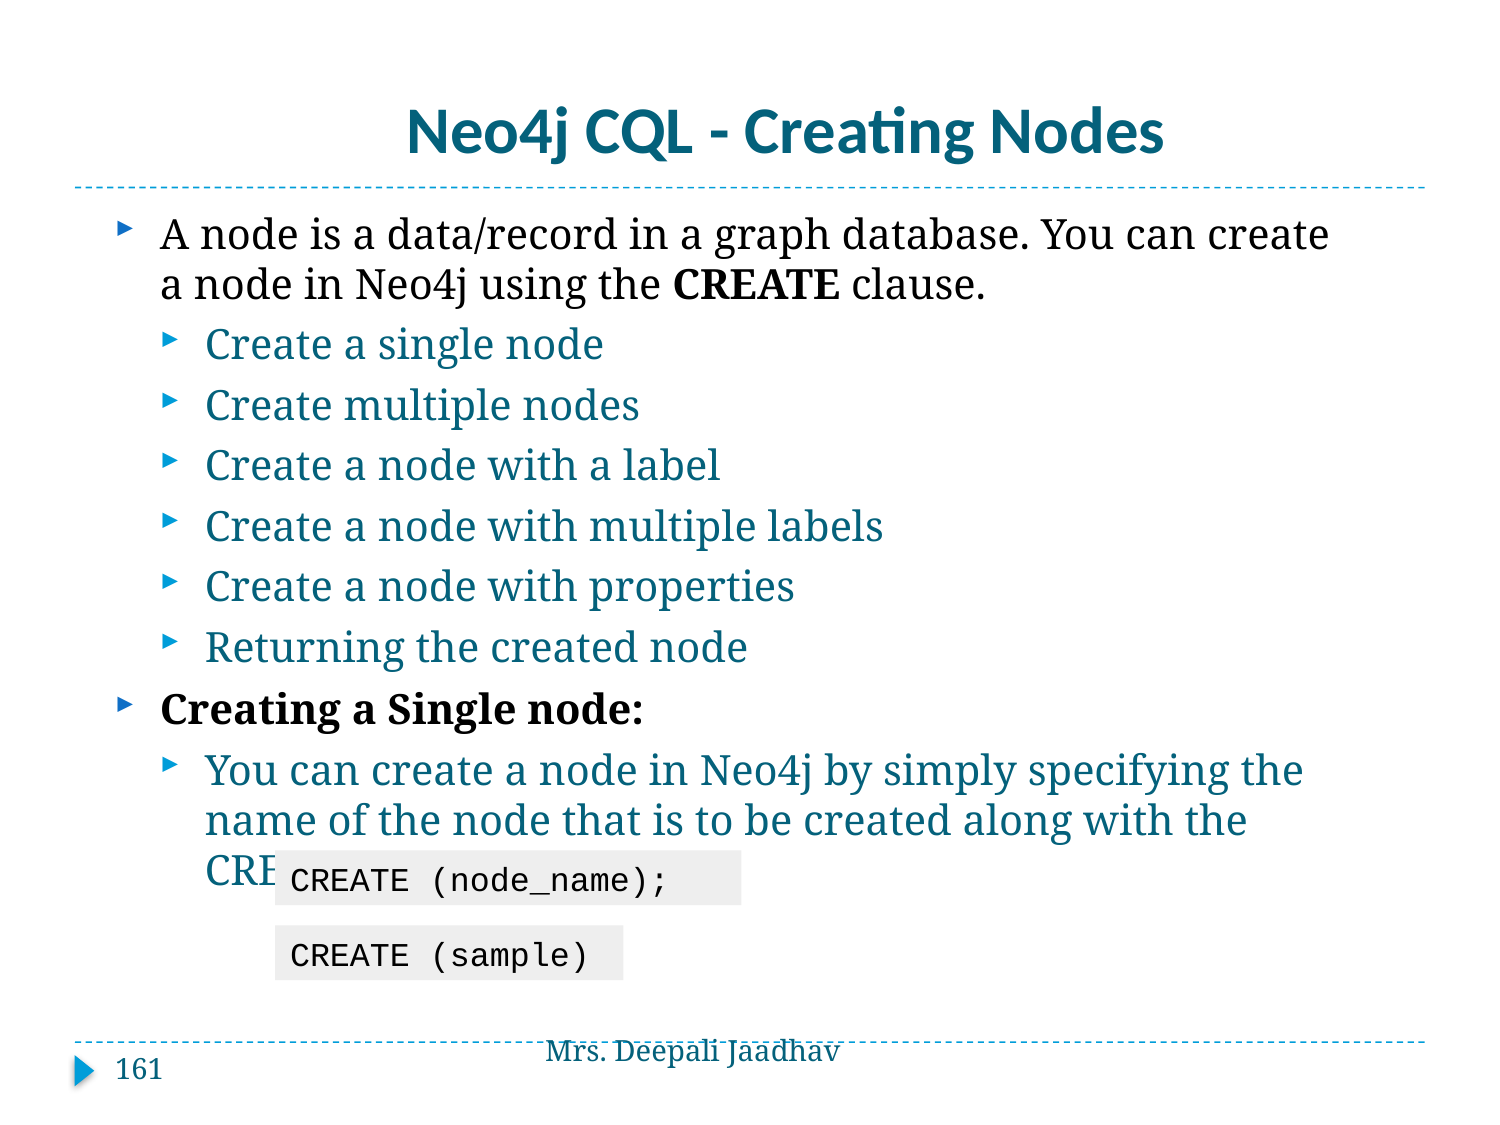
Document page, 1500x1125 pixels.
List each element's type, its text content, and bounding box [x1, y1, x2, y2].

text_box CREATE (sample) [275, 925, 624, 981]
footer Mrs. Deepali Jaadhav [97, 1024, 856, 1085]
title Neo4j CQL - Creating Nodes [265, 78, 1307, 175]
list A node is a data/record in a graph database. You can create a node in Neo4j using the CREATE clause. Create a single node Create multiple nodes Create a node with a label Create a node with multiple labels Create a node with properties Returning the created node Creating a Single node: You can create a node in Neo4j by simply specifying the name of the node that is to be created along with the CREATE clause. [99, 200, 1376, 983]
slide_number 161 [100, 1042, 426, 1103]
text_box CREATE (node_name); [275, 850, 742, 906]
